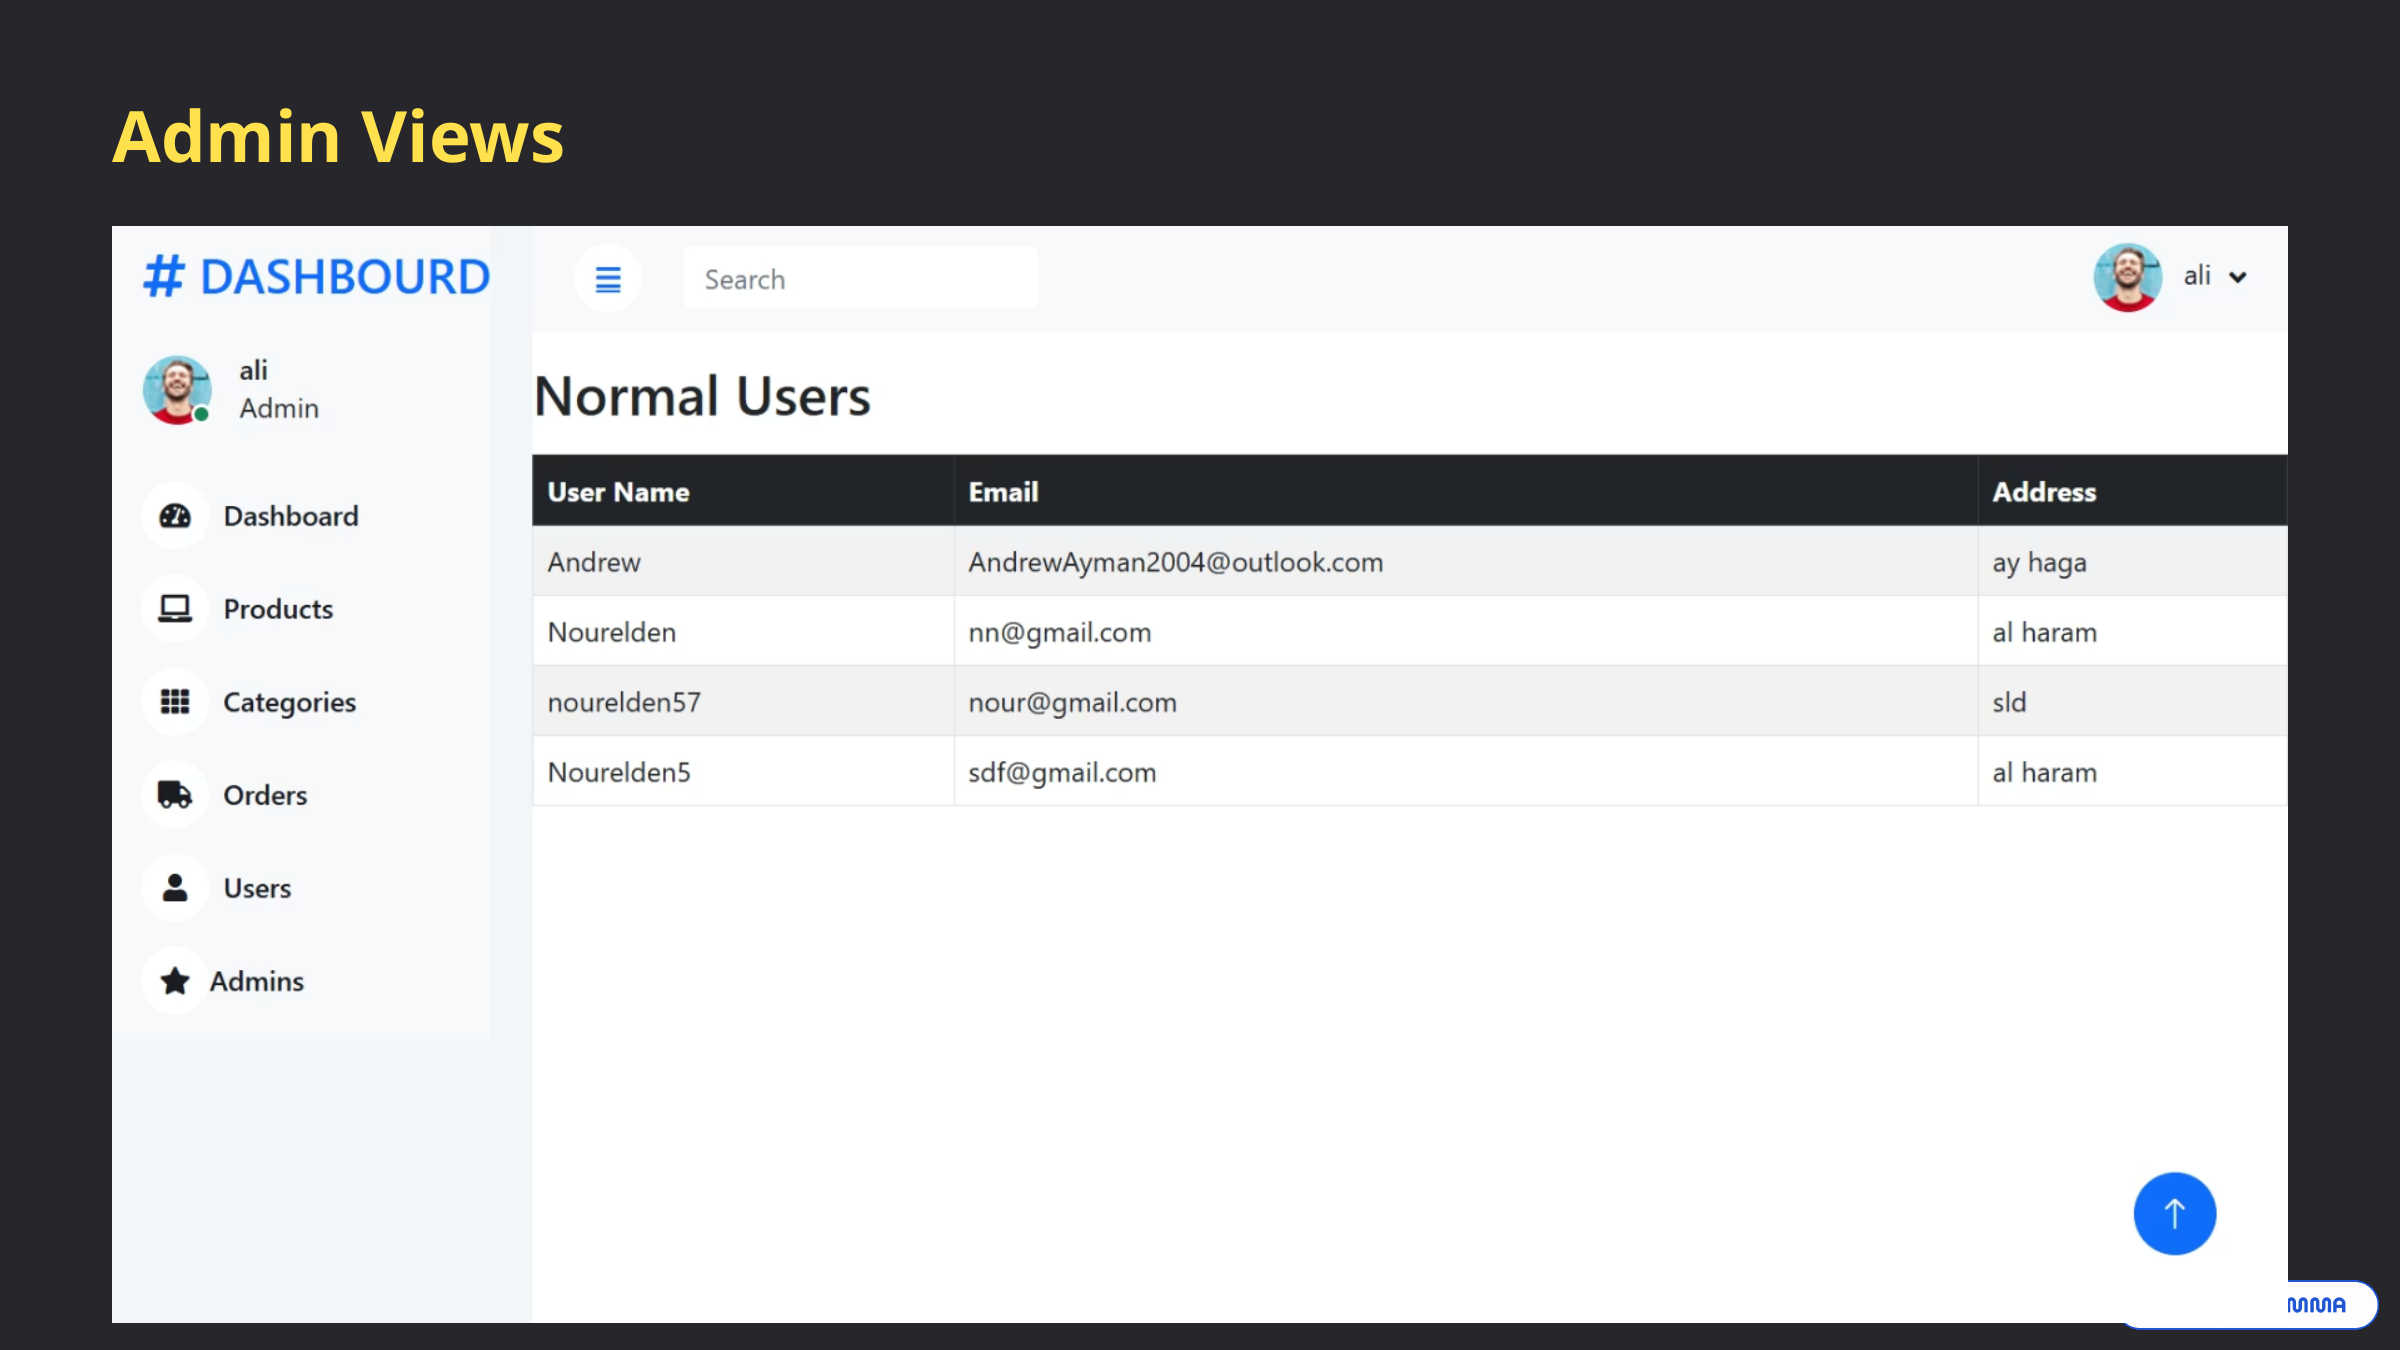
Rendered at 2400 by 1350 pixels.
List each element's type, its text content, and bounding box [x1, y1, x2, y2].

text_box Admin Views [112, 88, 828, 178]
picture [112, 226, 2389, 1339]
